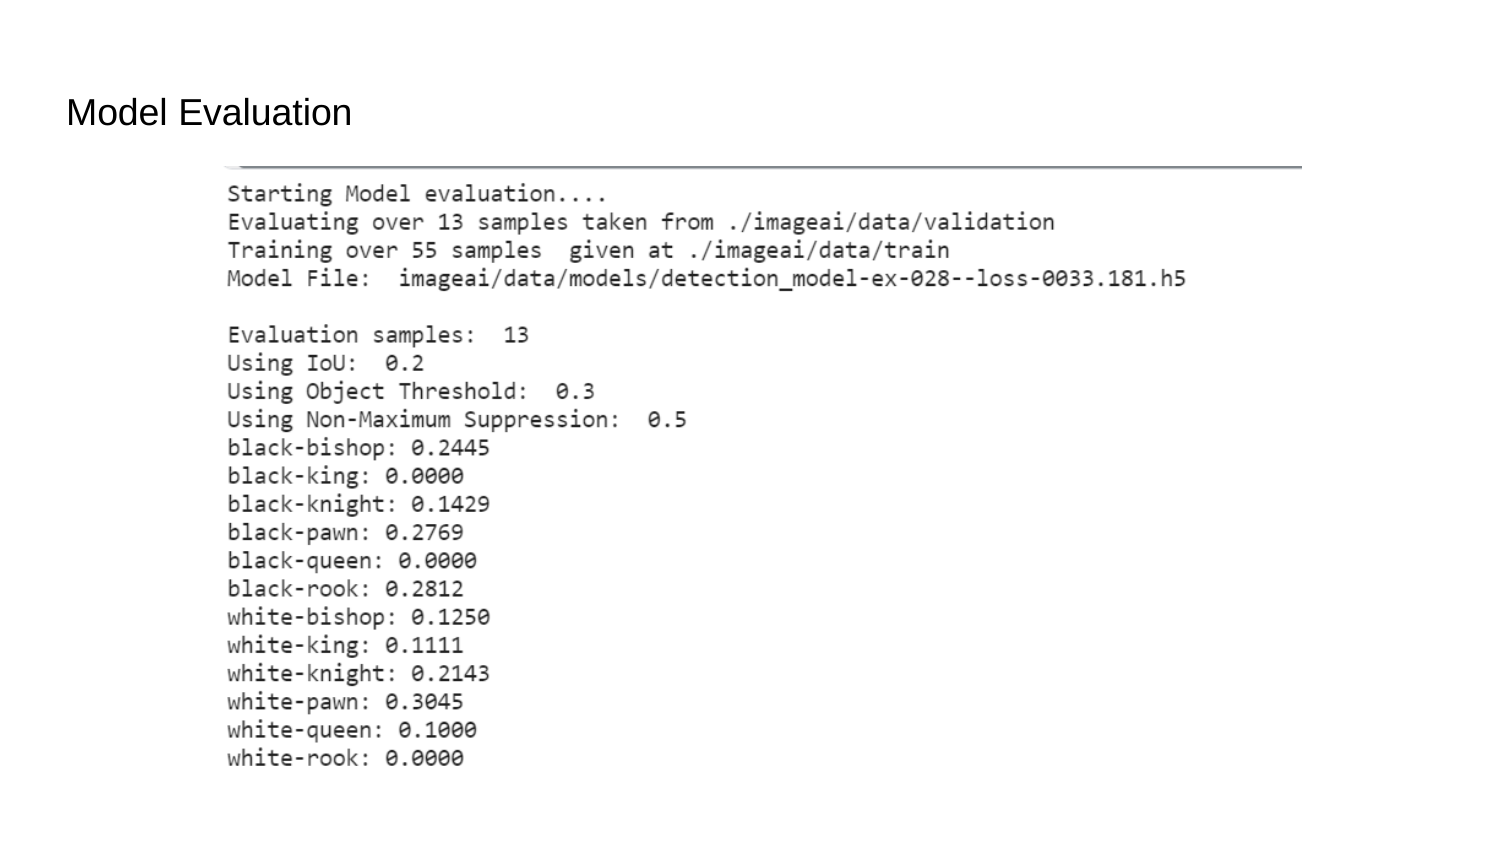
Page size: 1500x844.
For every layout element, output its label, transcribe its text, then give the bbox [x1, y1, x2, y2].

title Model Evaluation [51, 72, 1449, 167]
picture [197, 166, 1303, 776]
